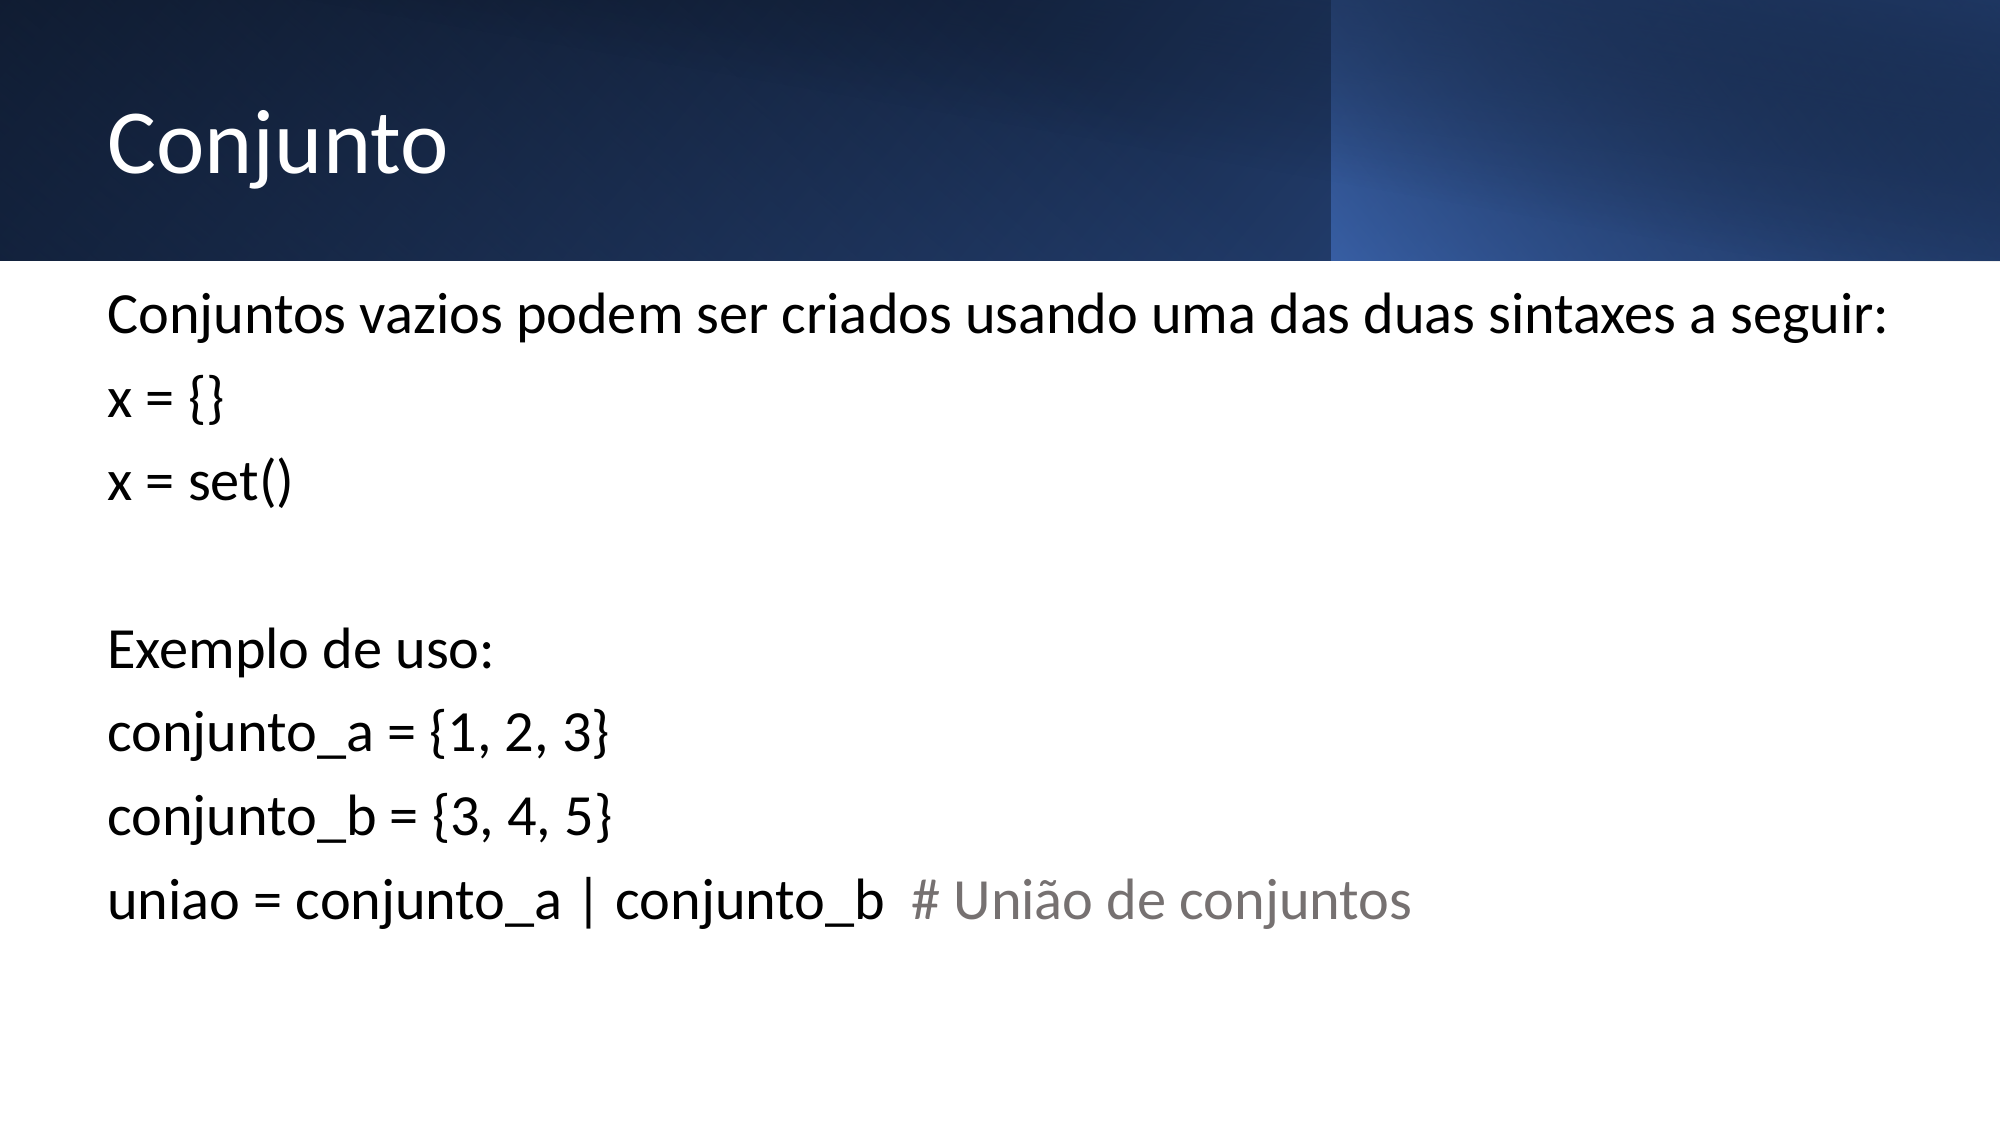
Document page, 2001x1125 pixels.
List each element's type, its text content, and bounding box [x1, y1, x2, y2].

list Conjuntos vazios podem ser criados usando uma das duas sintaxes a seguir: x = {} x = set() Exemplo de uso: conjunto_a = {1, 2, 3} conjunto_b = {3, 4, 5} uniao = conjunto_a | conjunto_b # União de conjuntos [92, 275, 1925, 1014]
title Conjunto [92, 35, 1925, 254]
